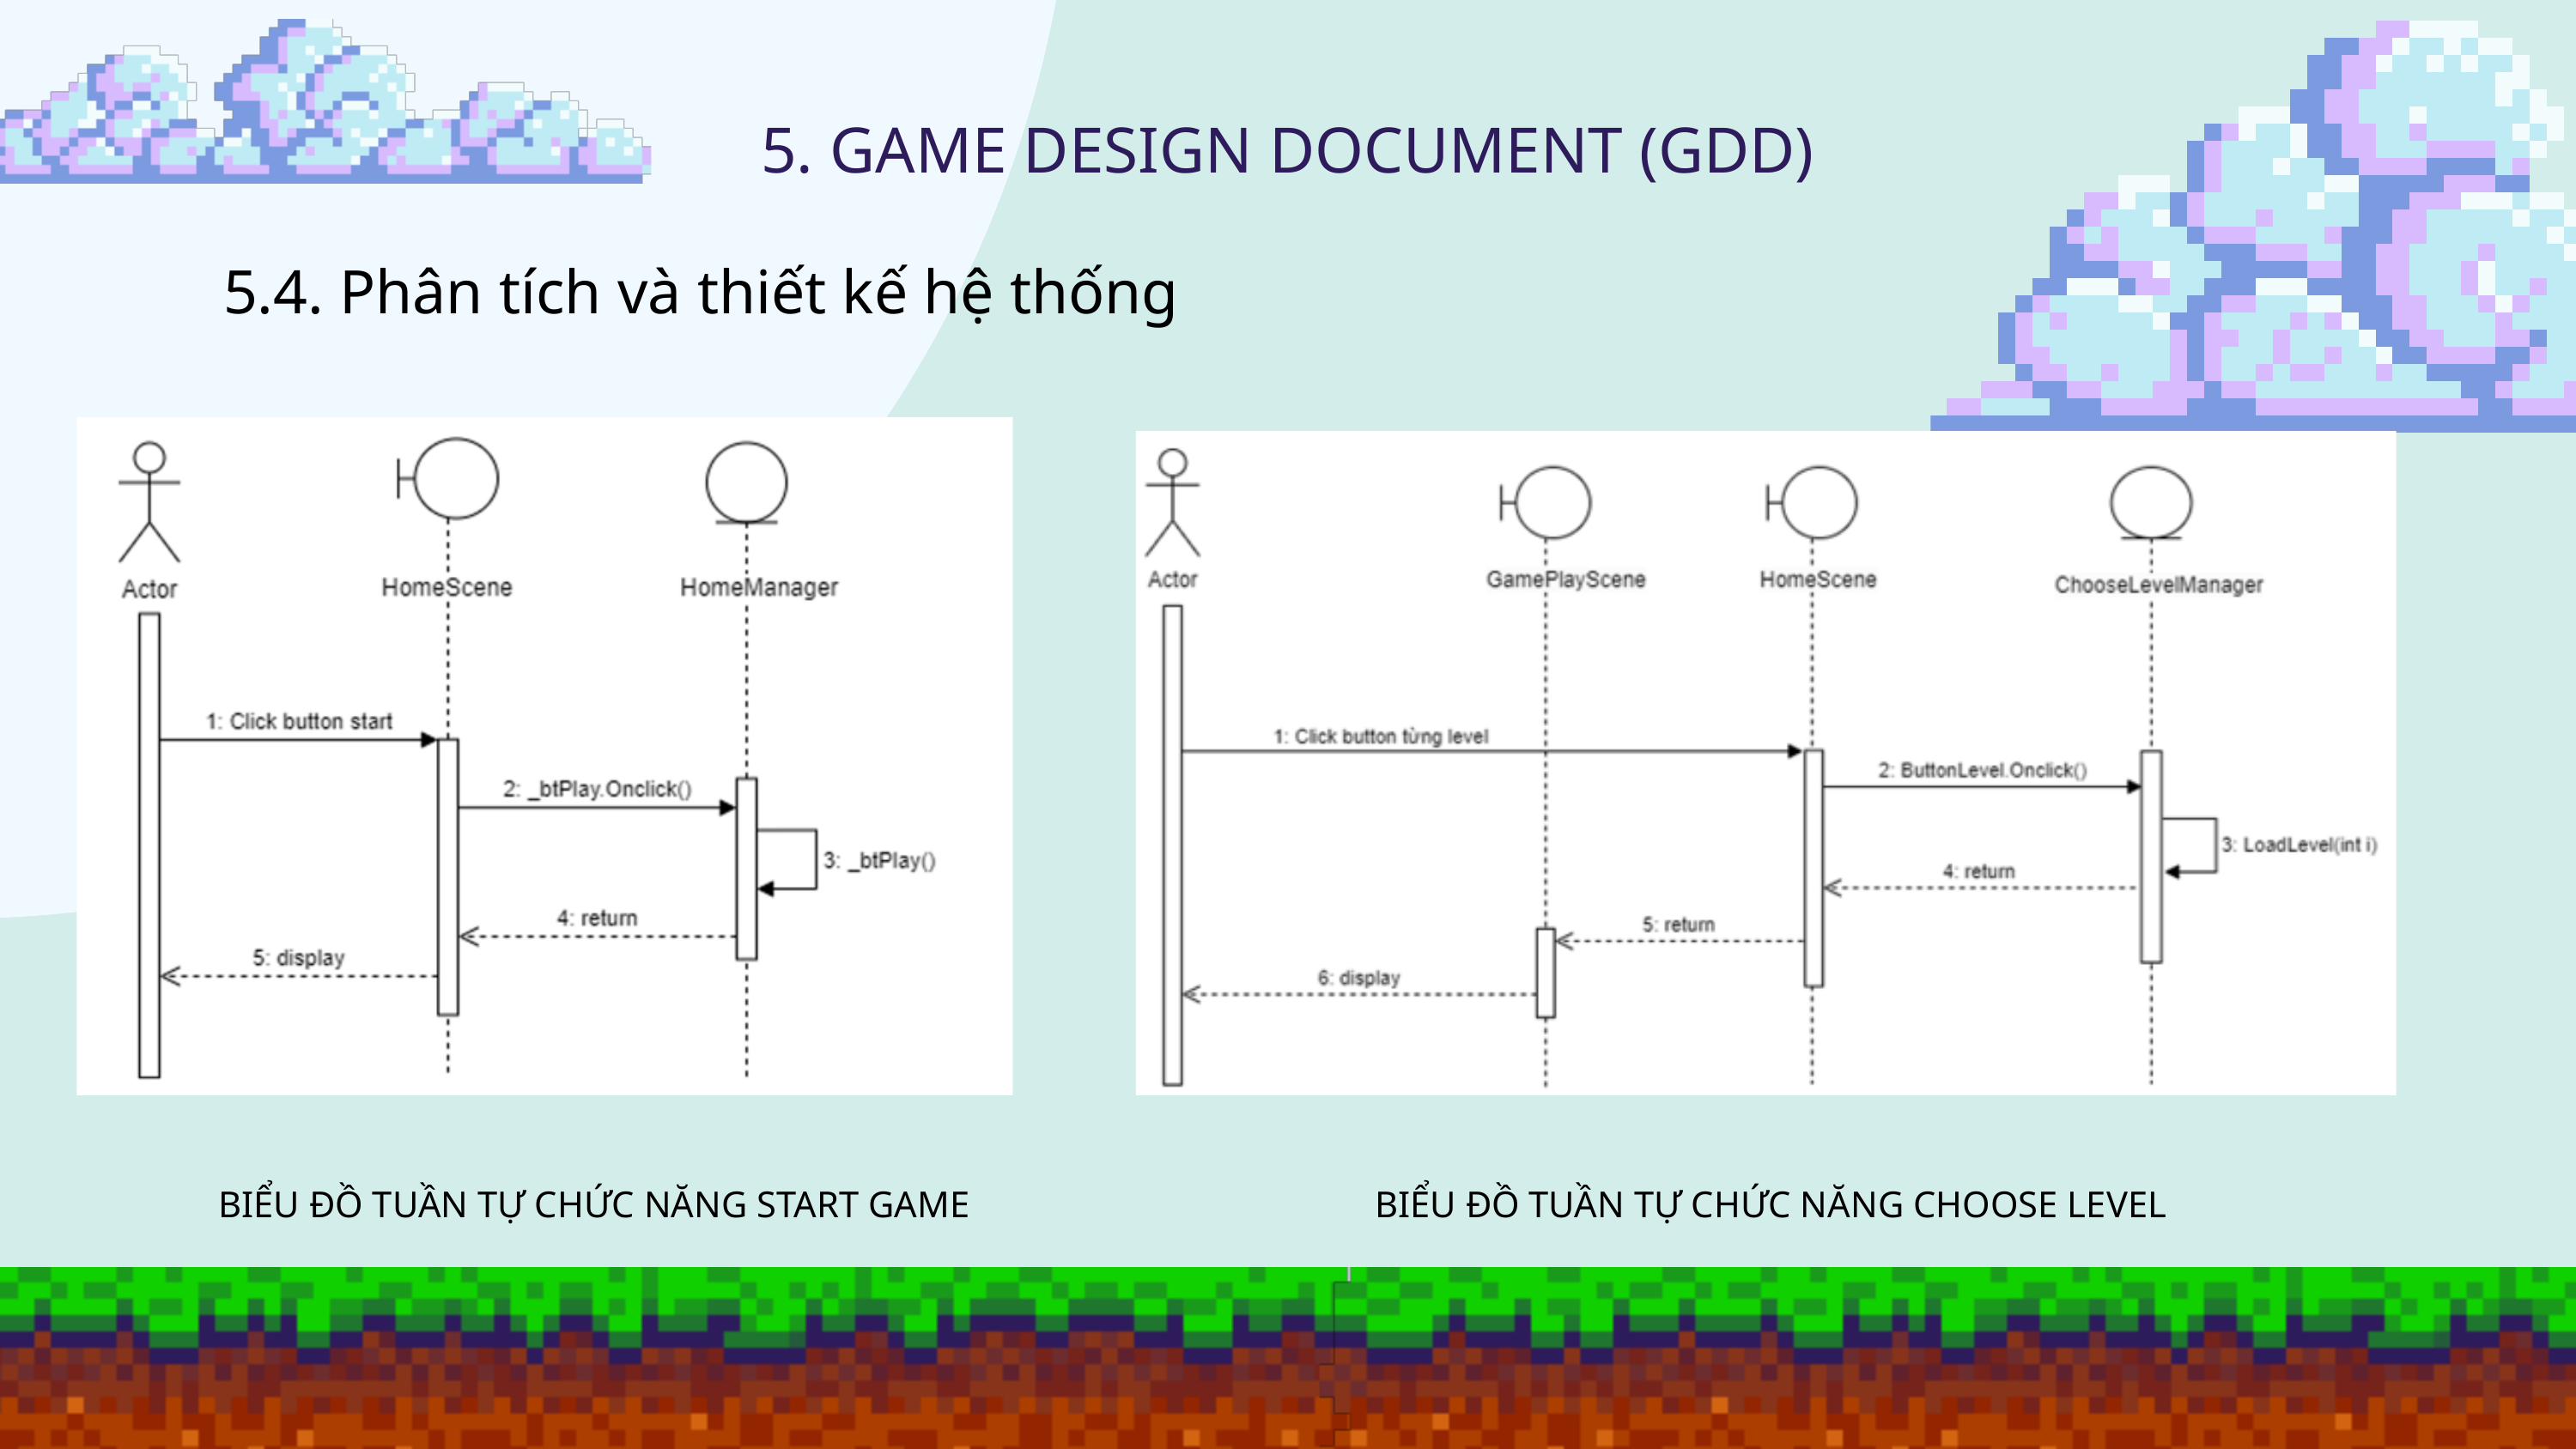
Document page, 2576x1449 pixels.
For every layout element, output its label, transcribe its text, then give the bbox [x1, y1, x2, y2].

text_box BIỂU ĐỒ TUẦN TỰ CHỨC NĂNG START GAME [166, 1174, 1013, 1225]
text_box [1135, 431, 2397, 1095]
text_box [1319, 1267, 2576, 1449]
text_box [0, 1267, 1319, 1449]
text_box 5.4. Phân tích và thiết kế hệ thống [1082, 241, 1852, 630]
text_box BIỂU ĐỒ TUẦN TỰ CHỨC NĂNG CHOOSE LEVEL [1319, 1174, 2213, 1225]
text_box 5. GAME DESIGN DOCUMENT (GDD) [1082, 97, 2261, 185]
text_box [76, 929, 1013, 1095]
text_box [1930, 21, 2576, 433]
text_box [0, 0, 1076, 919]
